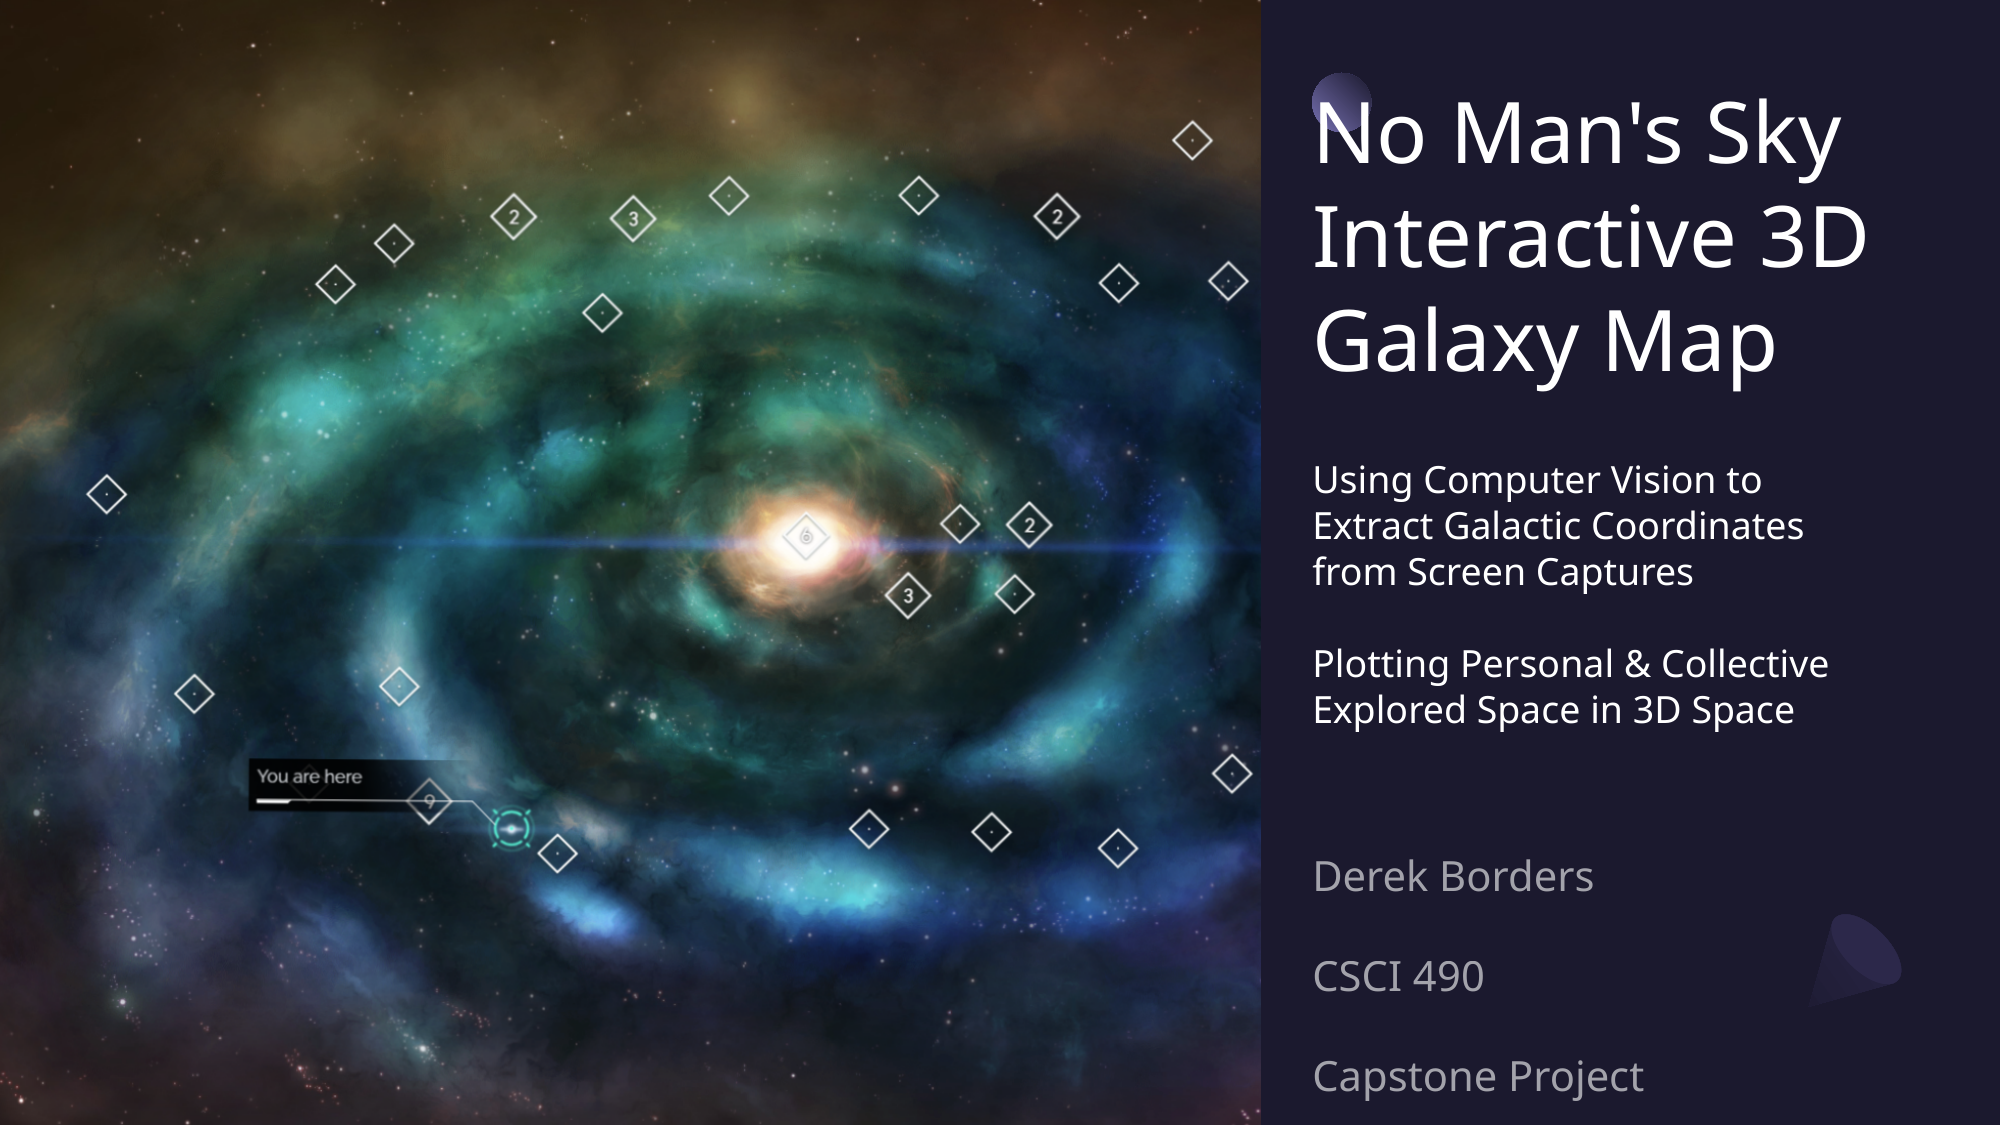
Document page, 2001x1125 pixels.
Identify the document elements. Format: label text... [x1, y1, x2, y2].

text_box Using Computer Vision to Extract Galactic Coordinates from Screen Captures Plotting Personal & Collective Explored Space in 3D Space [1312, 456, 1898, 733]
list Derek Borders CSCI 490 Capstone Project [1312, 840, 1898, 1125]
picture [0, 0, 1261, 1125]
title No Man's Sky Interactive 3D Galaxy Map [1312, 1, 1898, 393]
